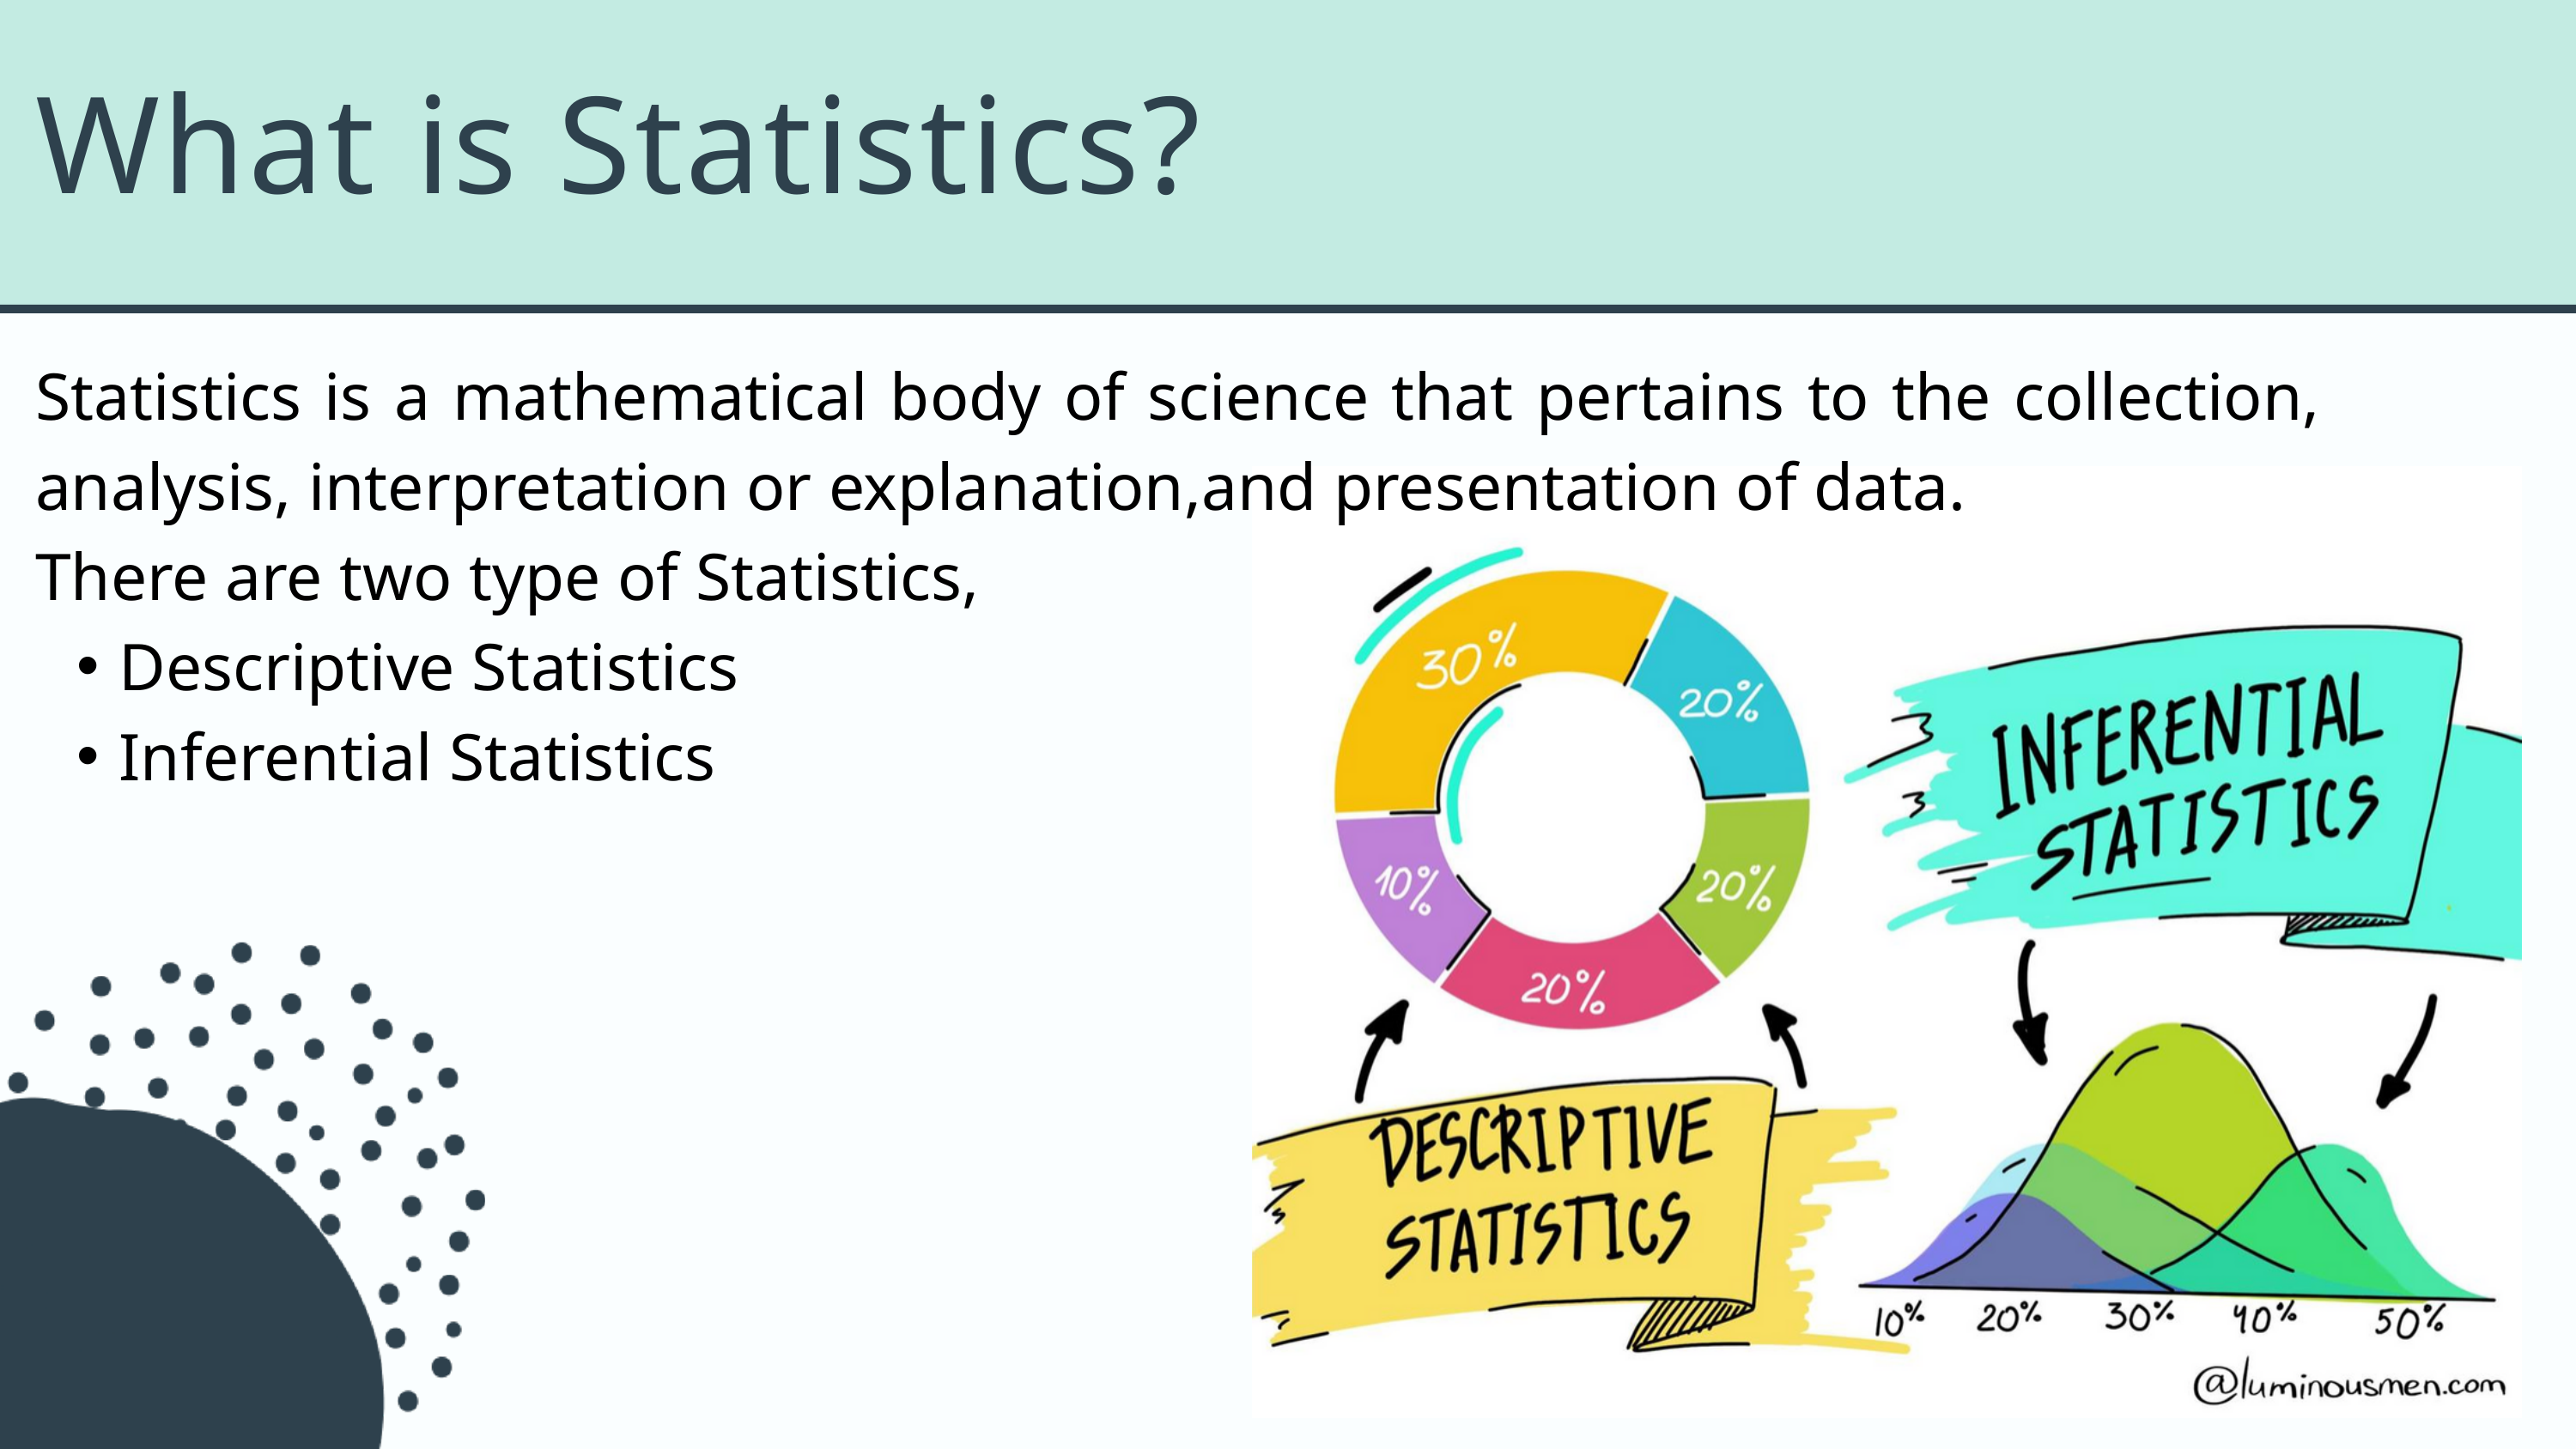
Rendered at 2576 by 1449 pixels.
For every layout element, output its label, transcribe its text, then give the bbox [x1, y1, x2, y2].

picture [1252, 466, 2523, 1418]
picture [0, 964, 507, 1449]
text_box What is Statistics? [34, 70, 2213, 221]
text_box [0, 304, 2576, 1449]
